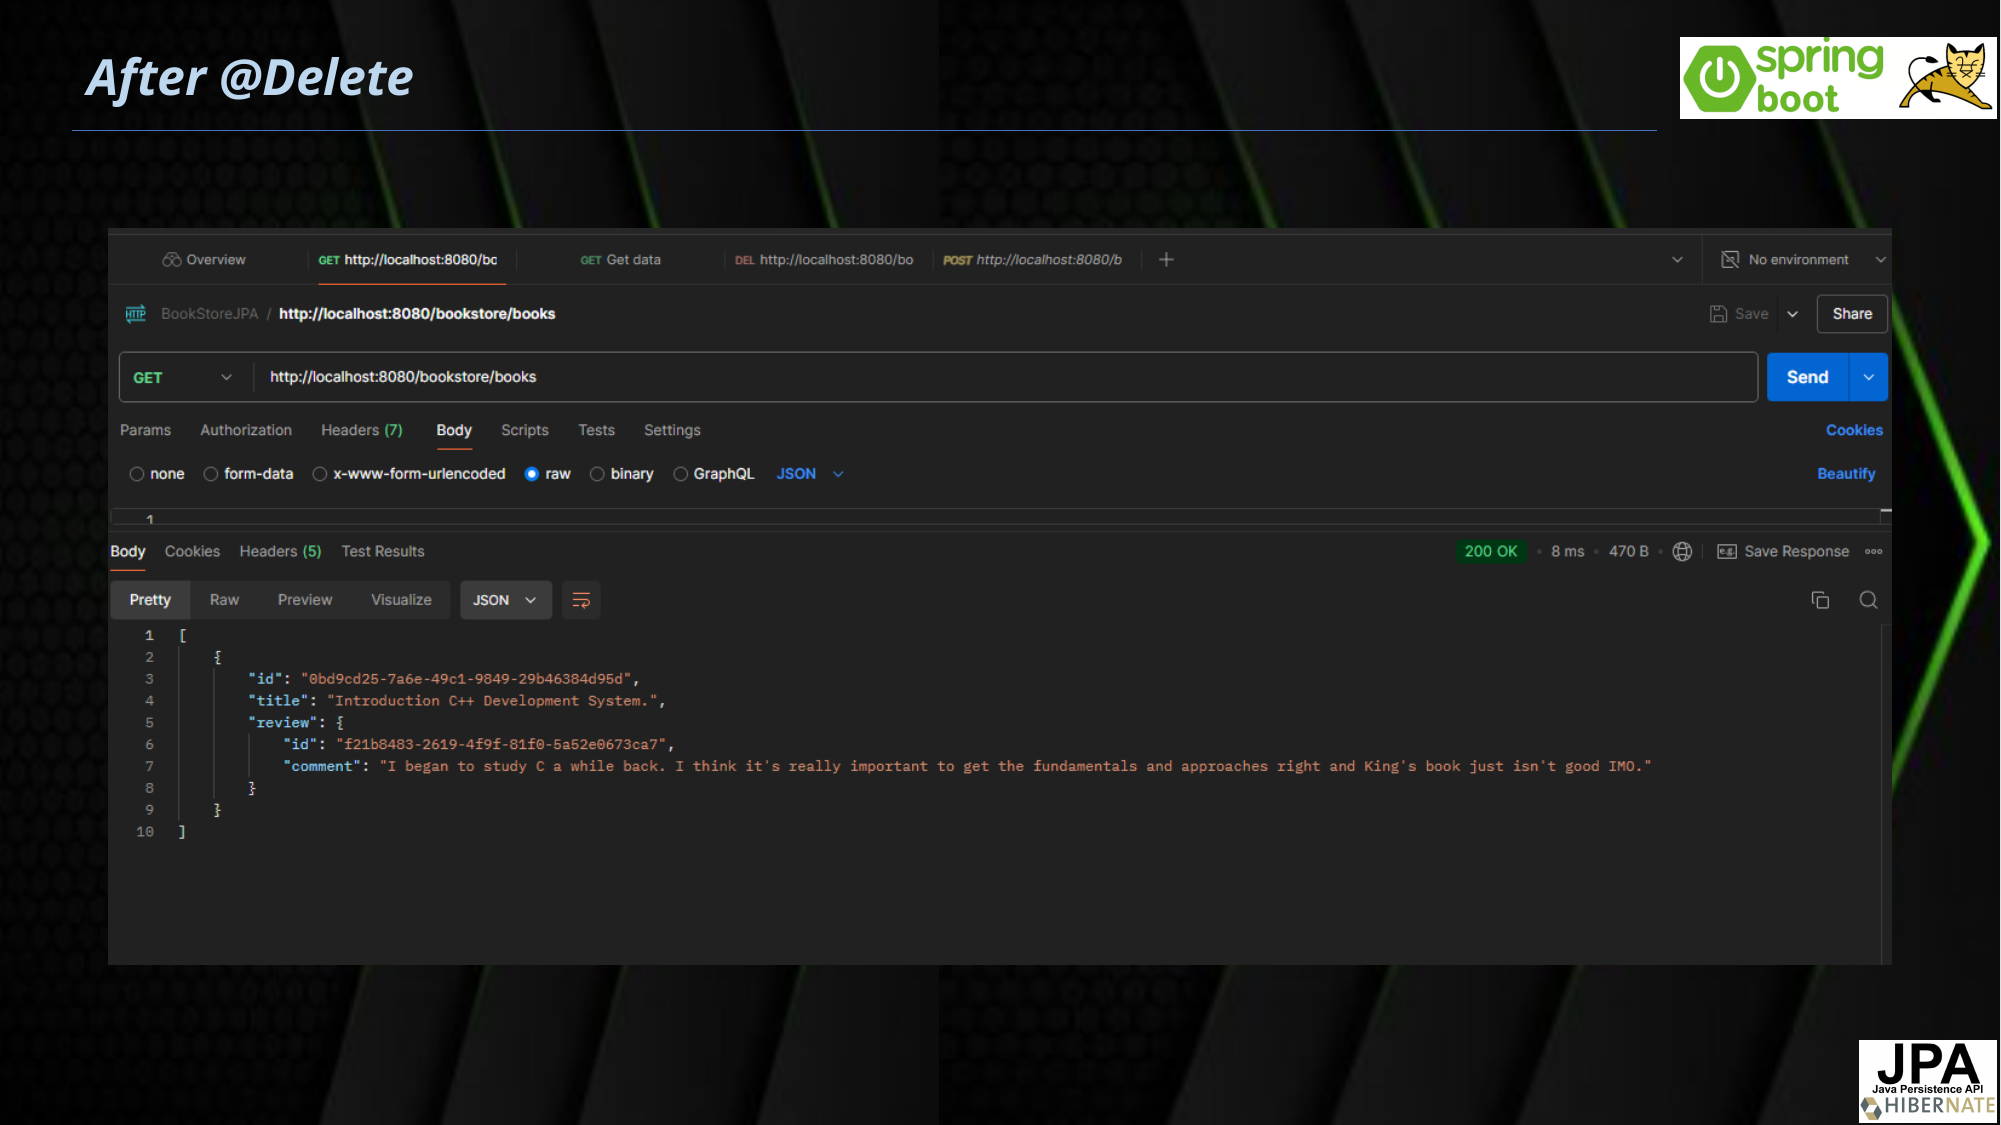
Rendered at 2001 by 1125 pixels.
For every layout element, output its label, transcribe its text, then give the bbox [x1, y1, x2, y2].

picture [0, 0, 2001, 1125]
title After @Delete [72, 44, 1657, 112]
